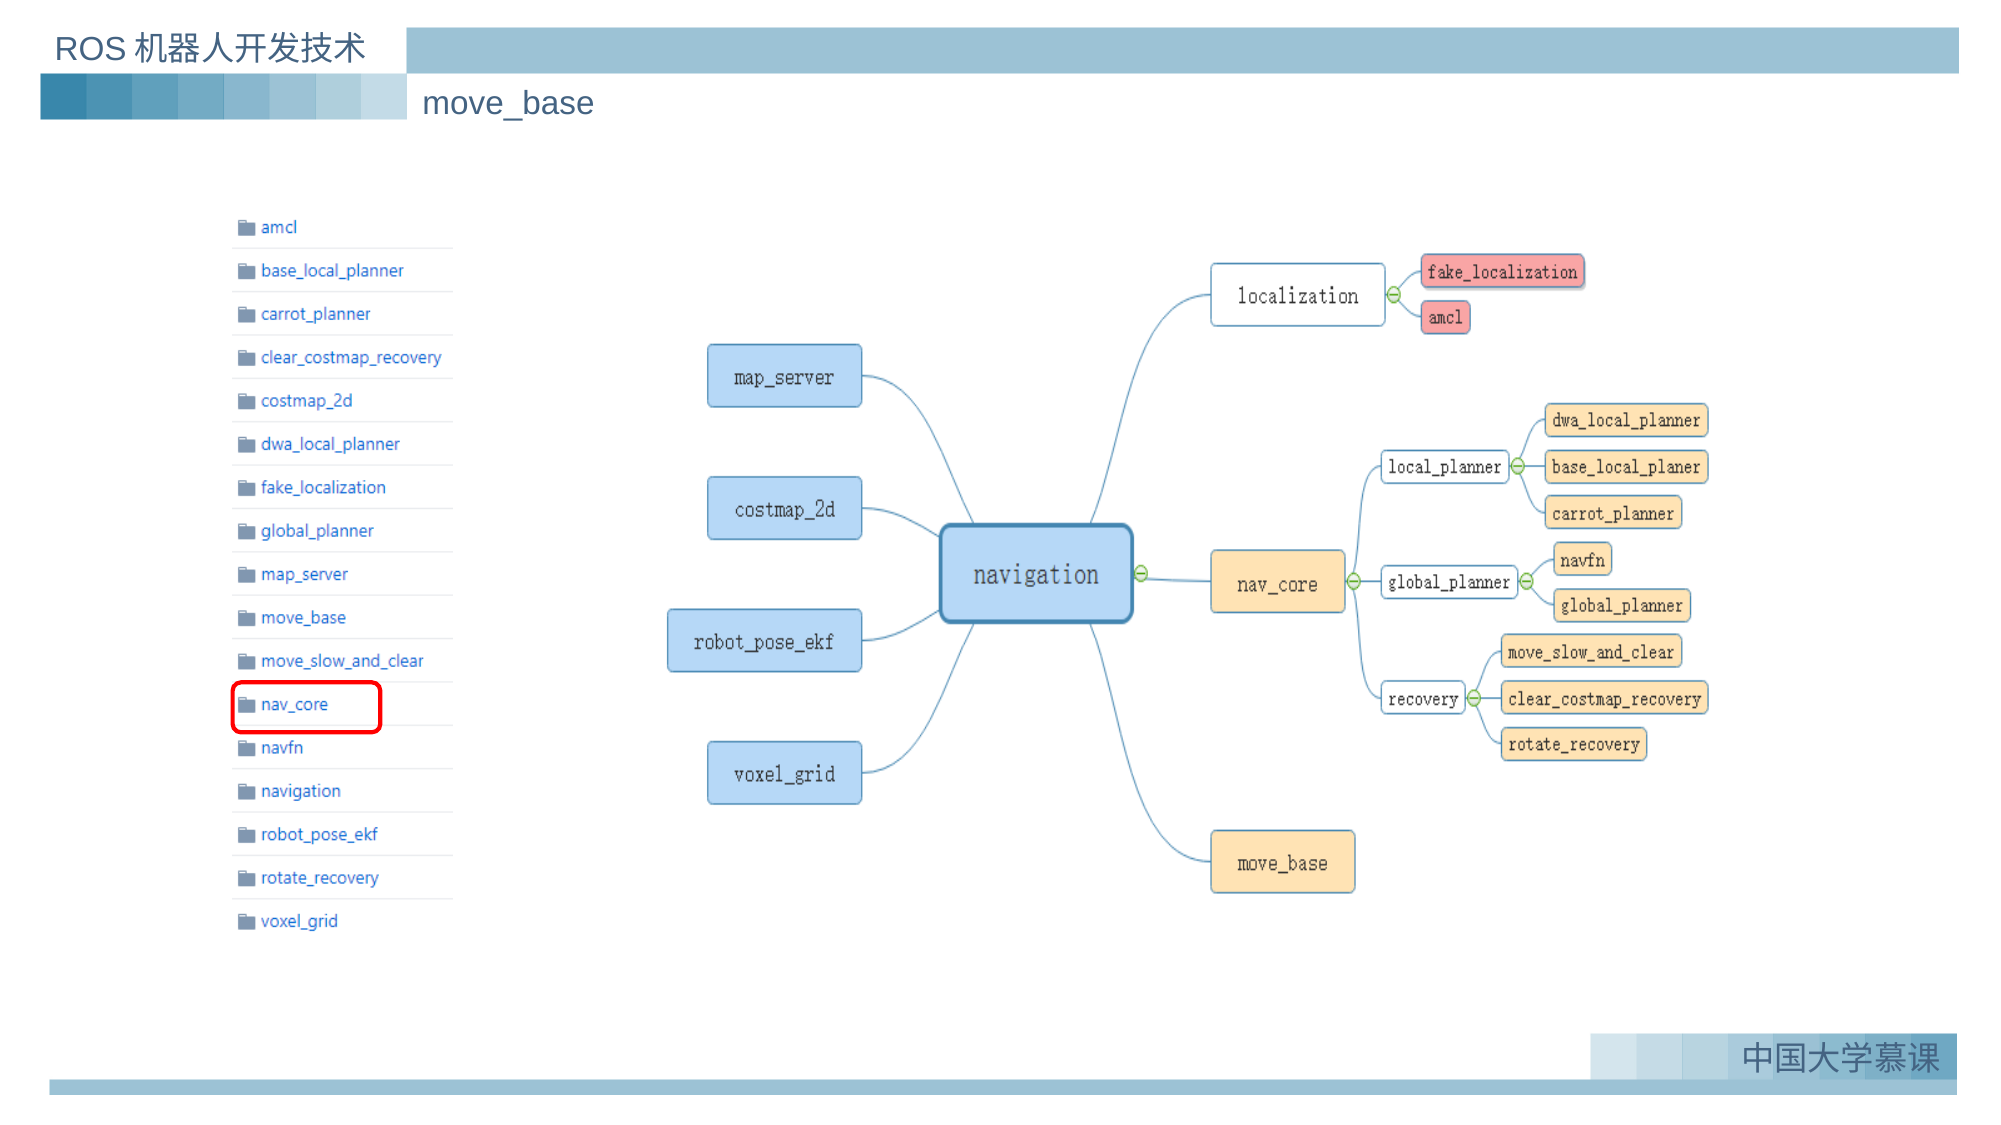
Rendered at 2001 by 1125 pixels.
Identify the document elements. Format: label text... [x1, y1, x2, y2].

text_box move_base [407, 73, 610, 129]
text_box ROS机器人开发技术 [39, 19, 383, 75]
picture [0, 0, 2001, 1125]
text_box 中国大学慕课 [1726, 1029, 1956, 1085]
